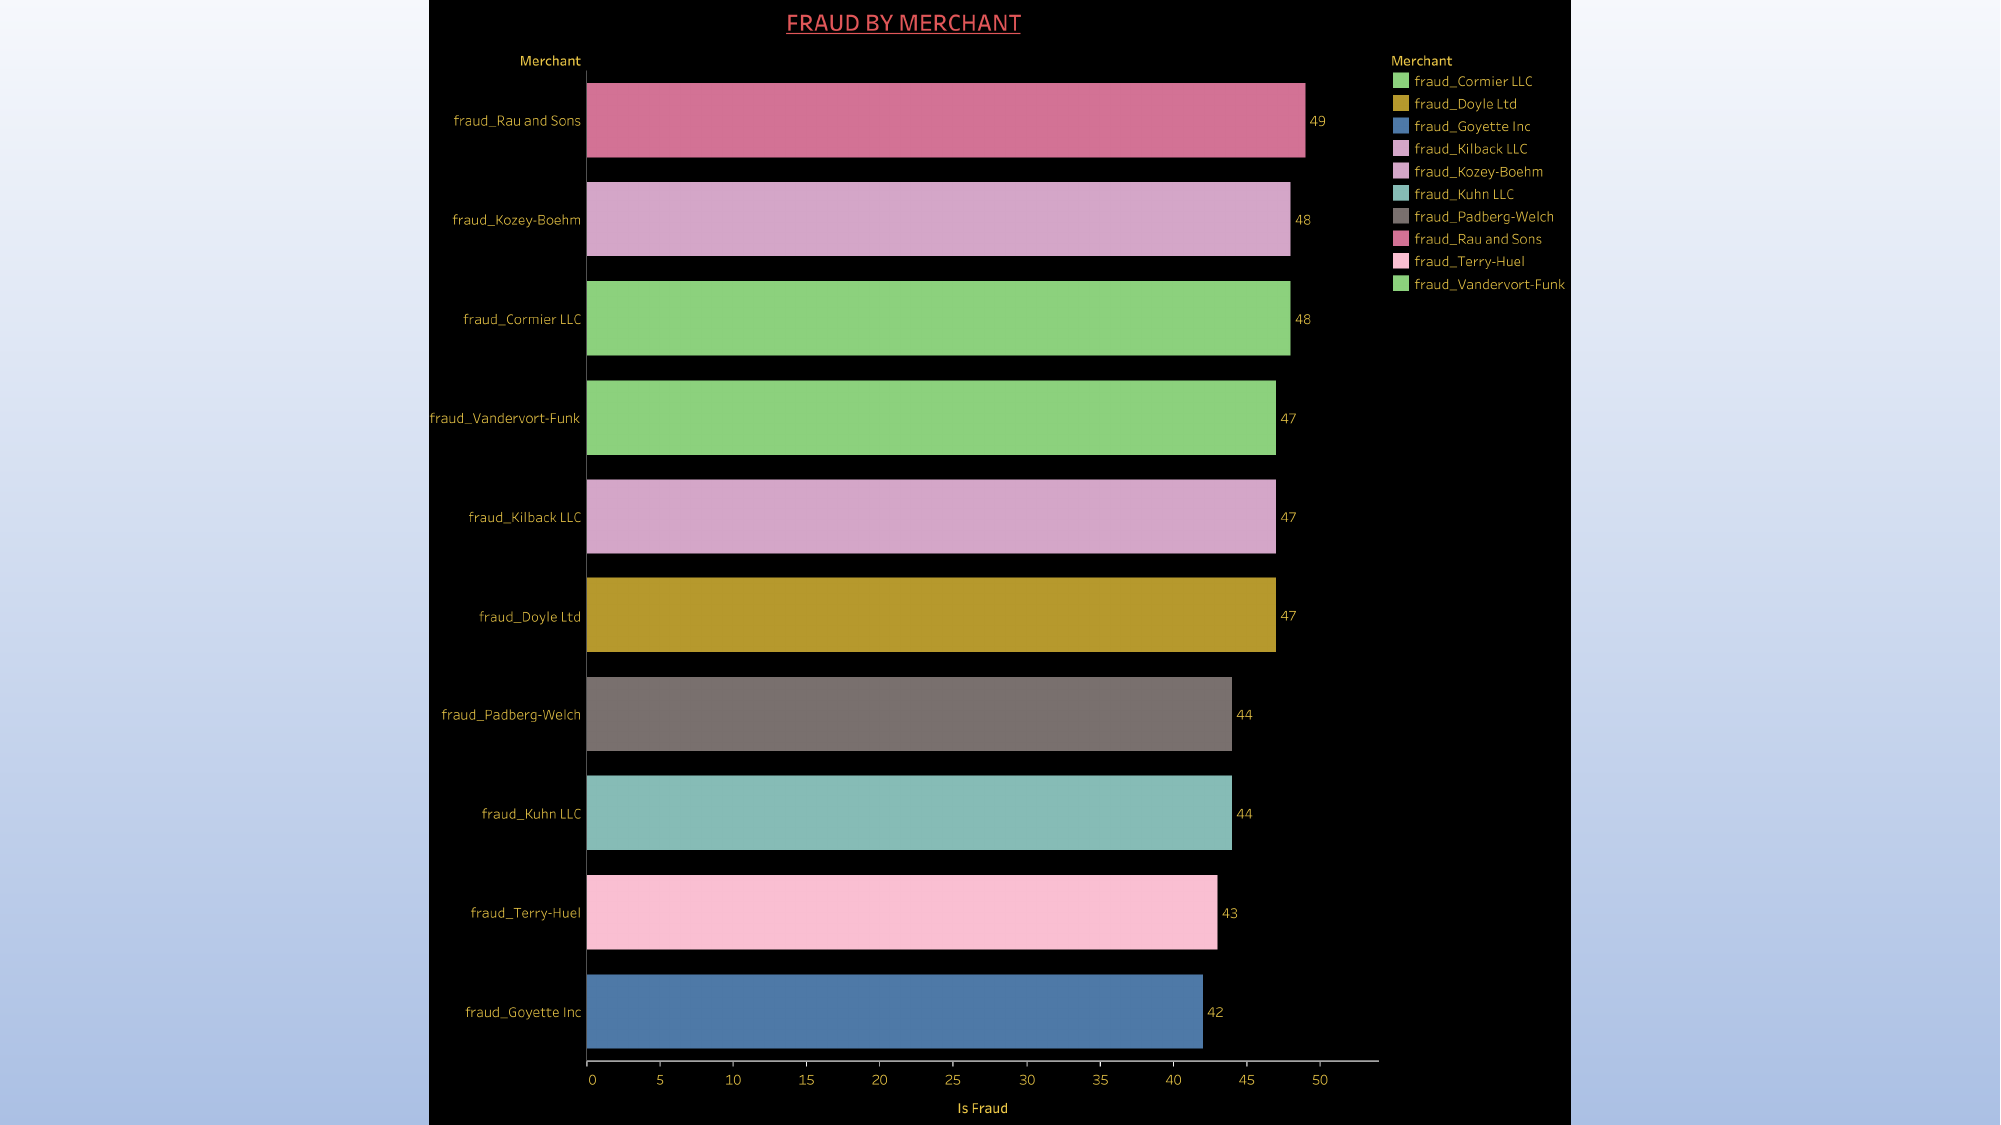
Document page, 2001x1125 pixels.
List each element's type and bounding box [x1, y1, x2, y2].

picture [429, 0, 1571, 1125]
